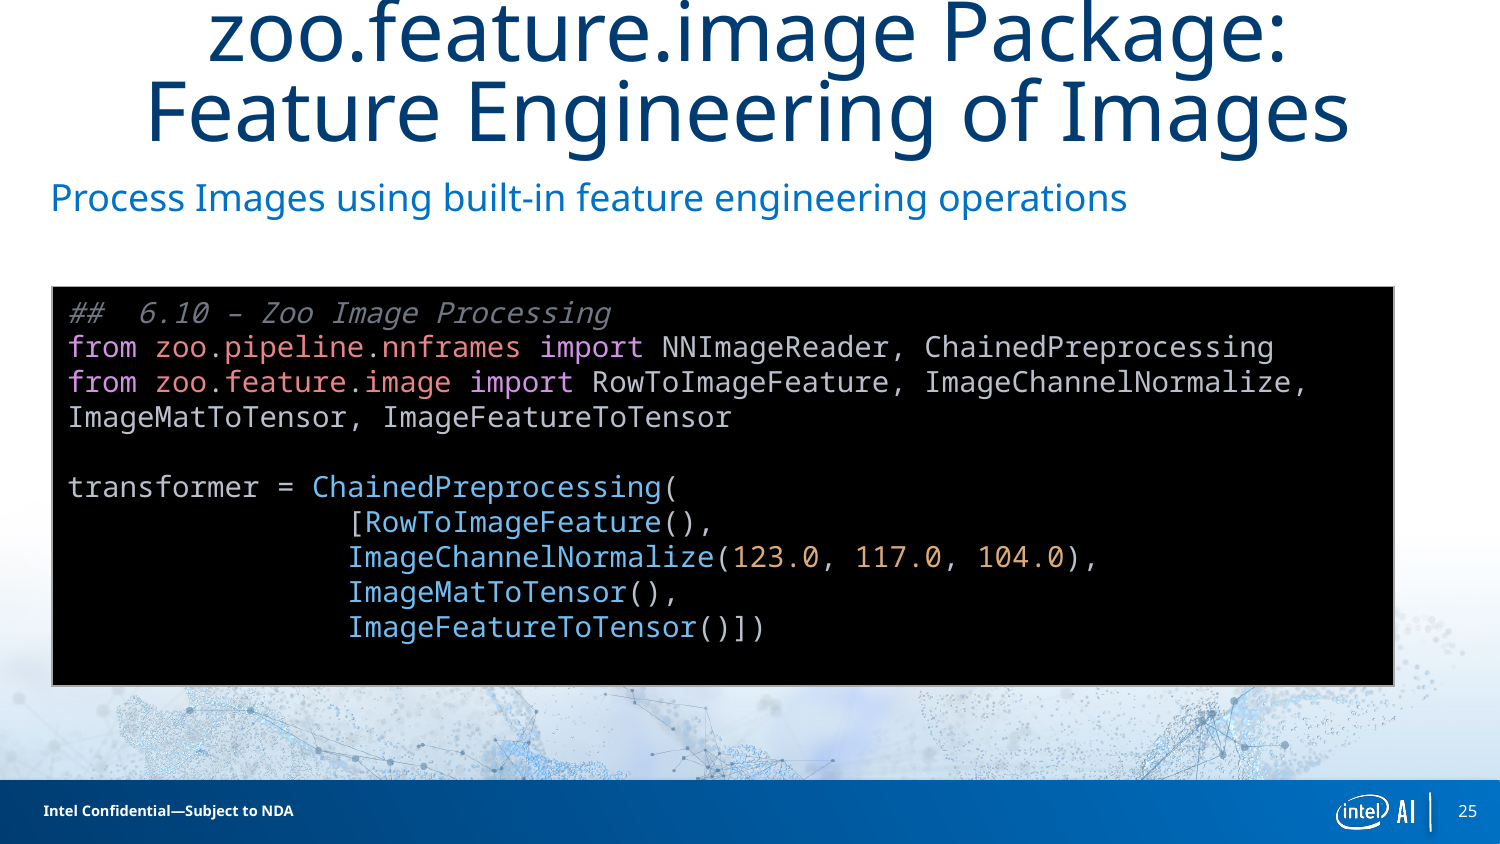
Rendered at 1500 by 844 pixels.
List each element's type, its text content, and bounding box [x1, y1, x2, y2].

title zoo.feature.image Package: Feature Engineering of Images [50, 24, 1447, 131]
picture [1335, 794, 1415, 830]
list Process Images using built-in feature engineering operations [50, 174, 1447, 760]
text_box ## 6.10 – Zoo Image Processing from zoo.pipeline.nnframes import NNImageReader, ChainedPreprocessing from zoo.feature.image import RowToImageFeature, ImageChannelNormalize, ImageMatToTensor, ImageFeatureToTensor transformer = ChainedPreprocessing( [RowToImageFeature(), ImageChannelNormalize(123.0, 117.0, 104.0), ImageMatToTensor(), ImageFeatureToTensor()]) [52, 286, 1394, 686]
